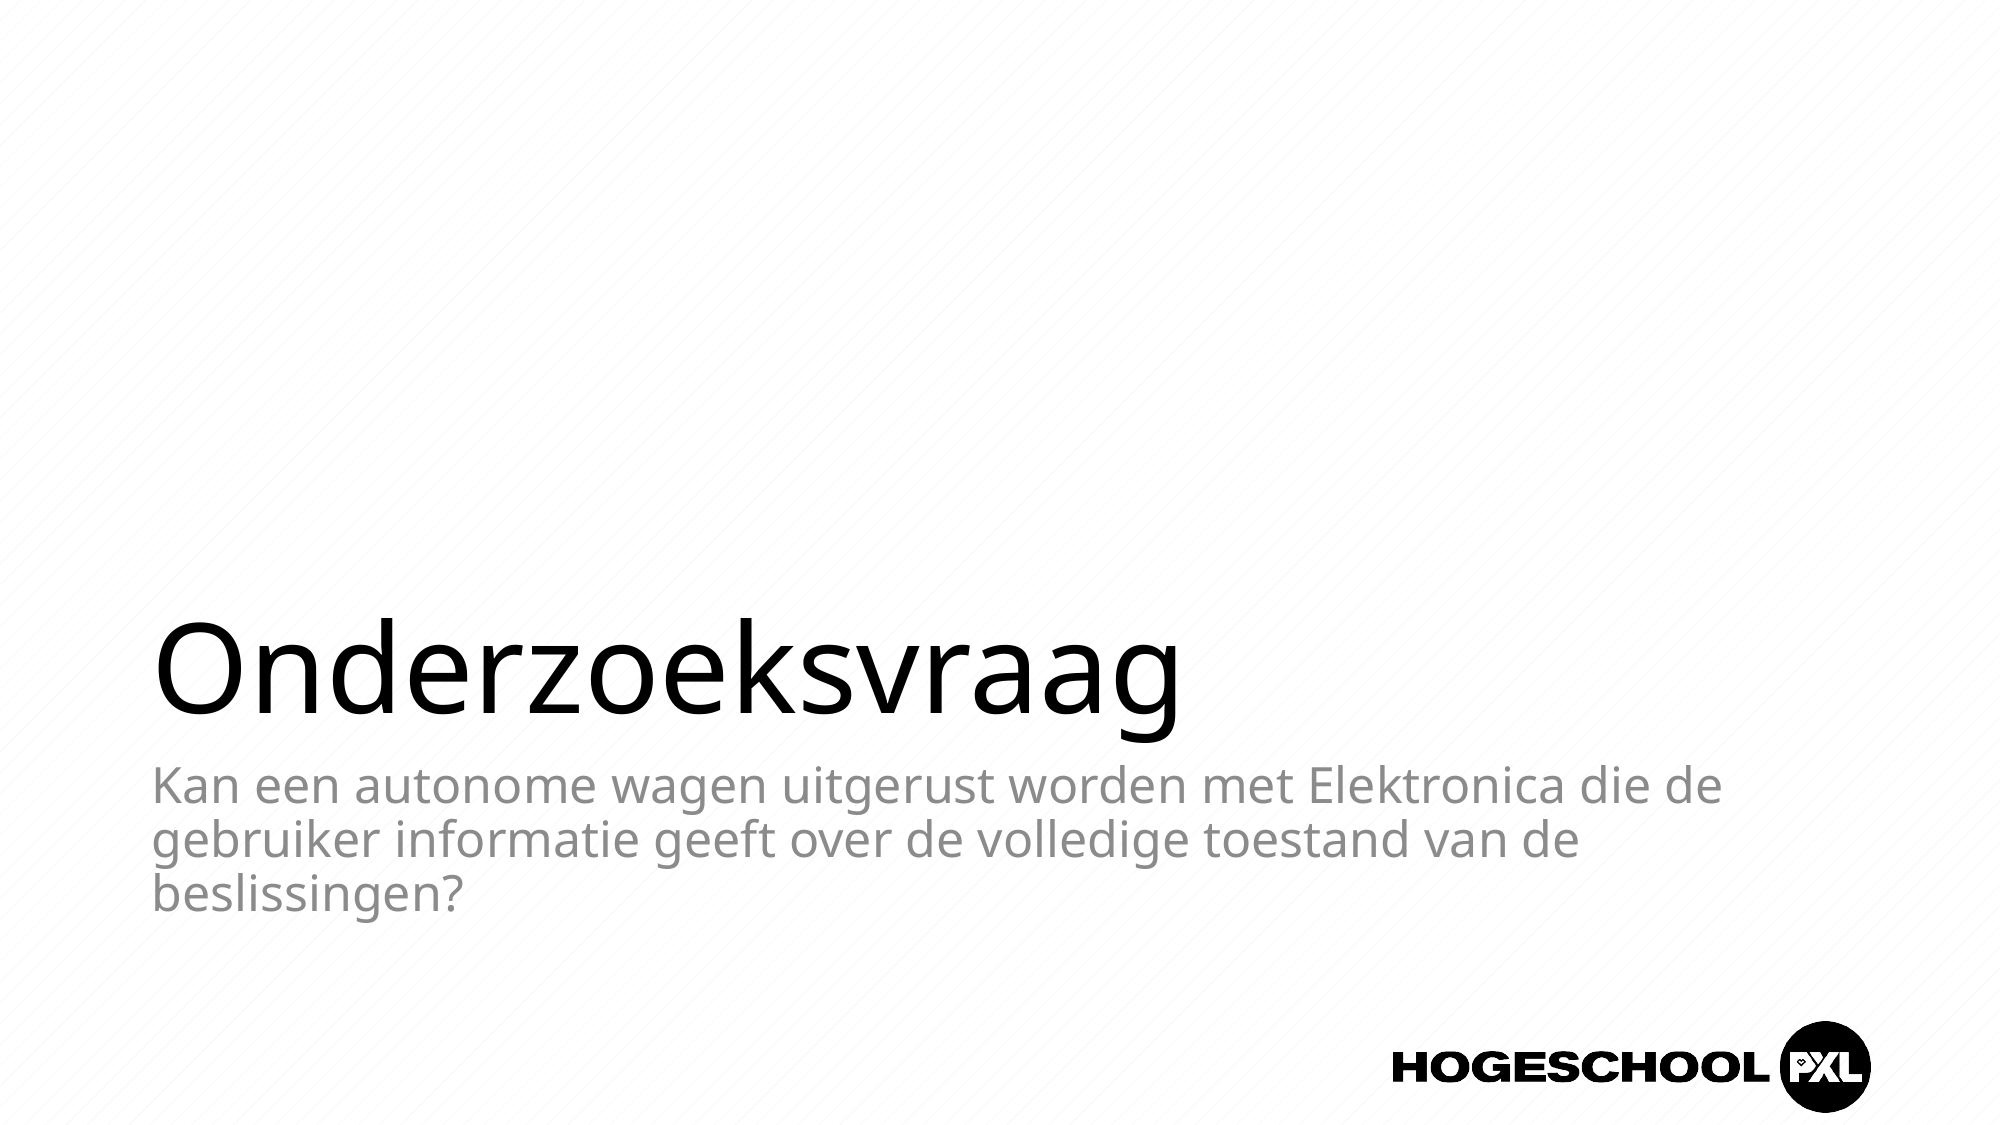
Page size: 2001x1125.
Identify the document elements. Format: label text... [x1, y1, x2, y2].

list Kan een autonome wagen uitgerust worden met Elektronica die de gebruiker informatie geeft over de volledige toestand van de beslissingen? [136, 752, 1862, 999]
title Onderzoeksvraag [136, 280, 1862, 749]
picture [1383, 994, 1880, 1125]
